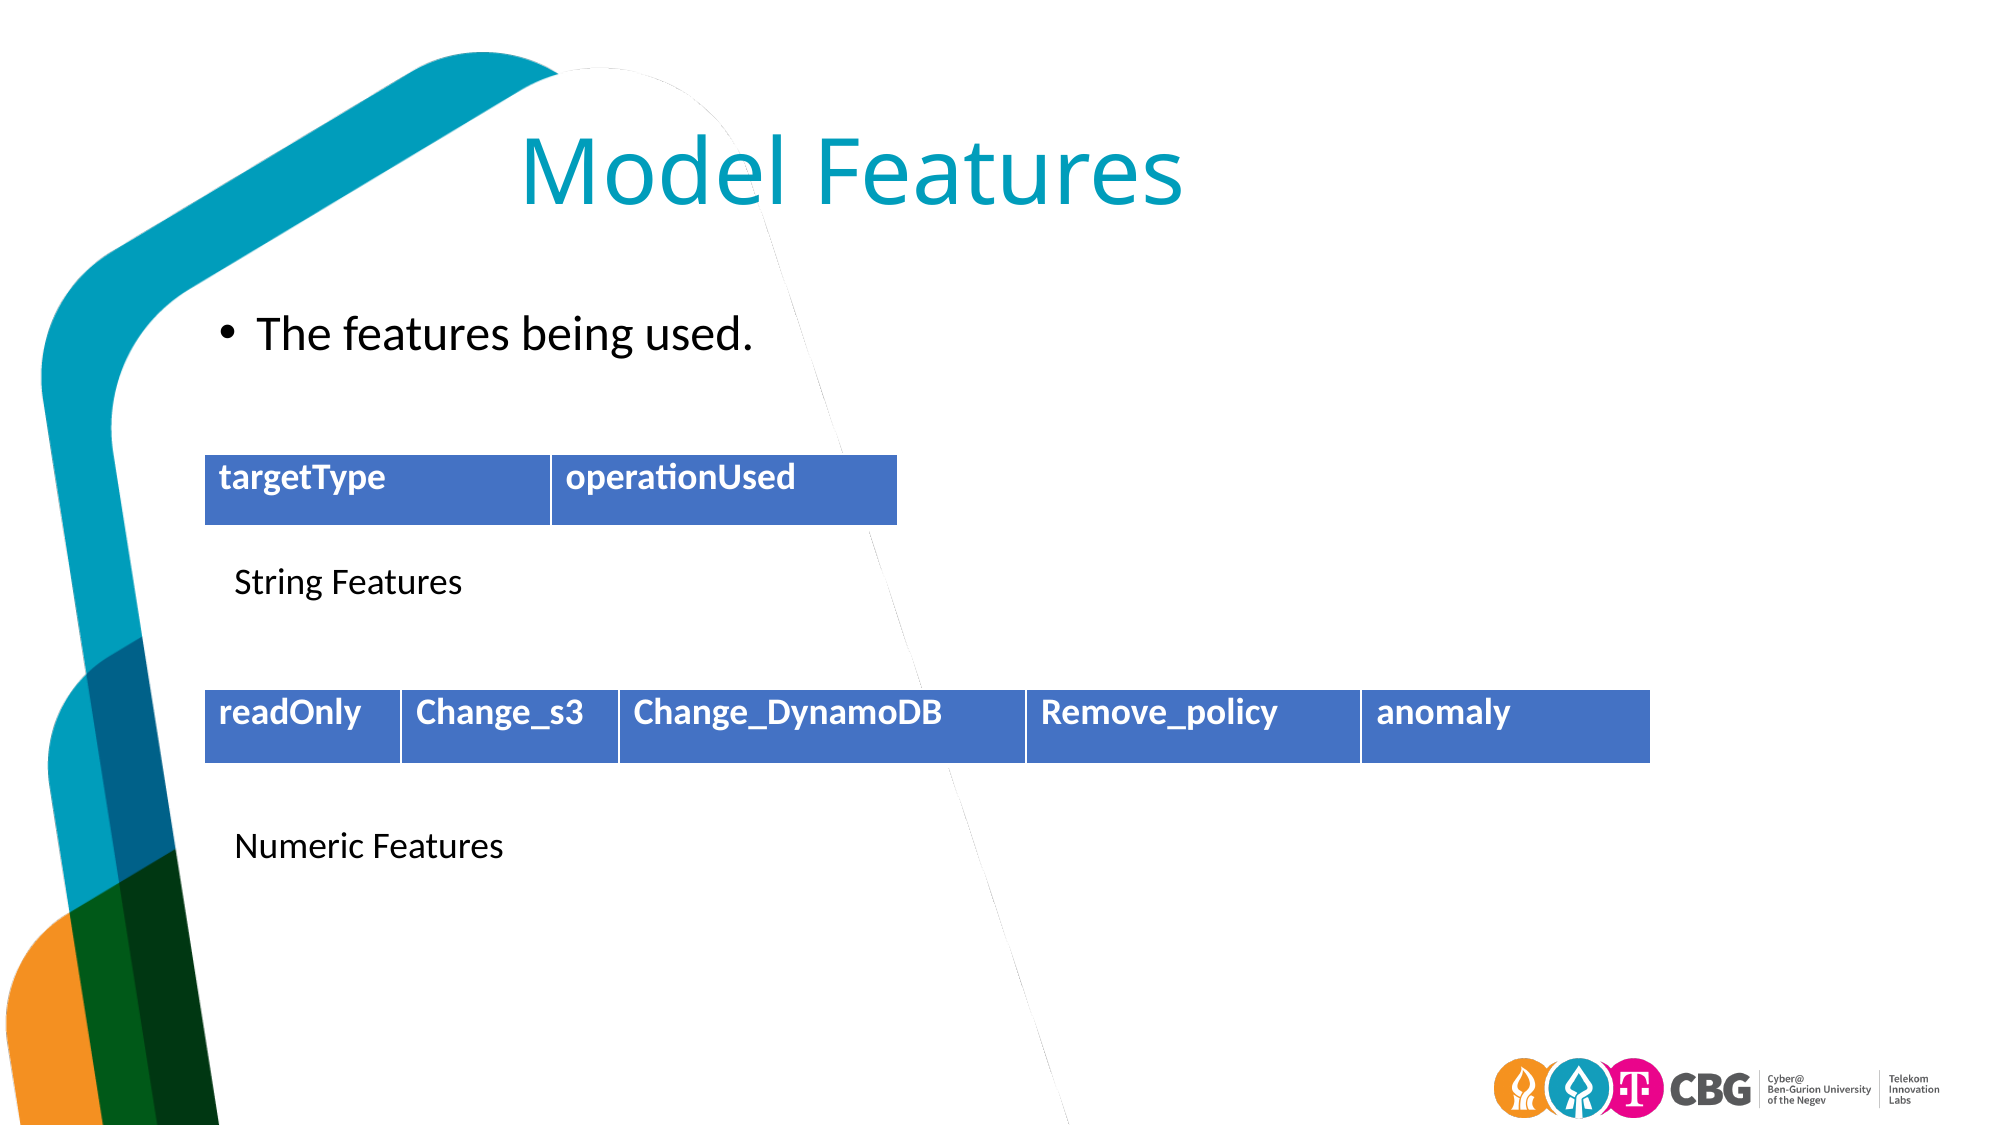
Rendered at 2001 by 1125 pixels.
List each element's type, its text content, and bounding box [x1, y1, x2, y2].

table_header Remove_policy [1027, 690, 1360, 763]
table_header targetType [205, 455, 550, 525]
table_header Change_s3 [402, 690, 618, 763]
table_header operationUsed [552, 455, 897, 525]
table_header anomaly [1362, 690, 1650, 763]
text_box String Features [219, 549, 532, 610]
text_box Numeric Features [219, 813, 532, 874]
picture [0, 0, 1983, 1125]
list The features being used. [203, 299, 1940, 386]
table_header Change_DynamoDB [620, 690, 1025, 763]
table_header readOnly [205, 690, 400, 763]
title Model Features [503, 65, 1940, 284]
